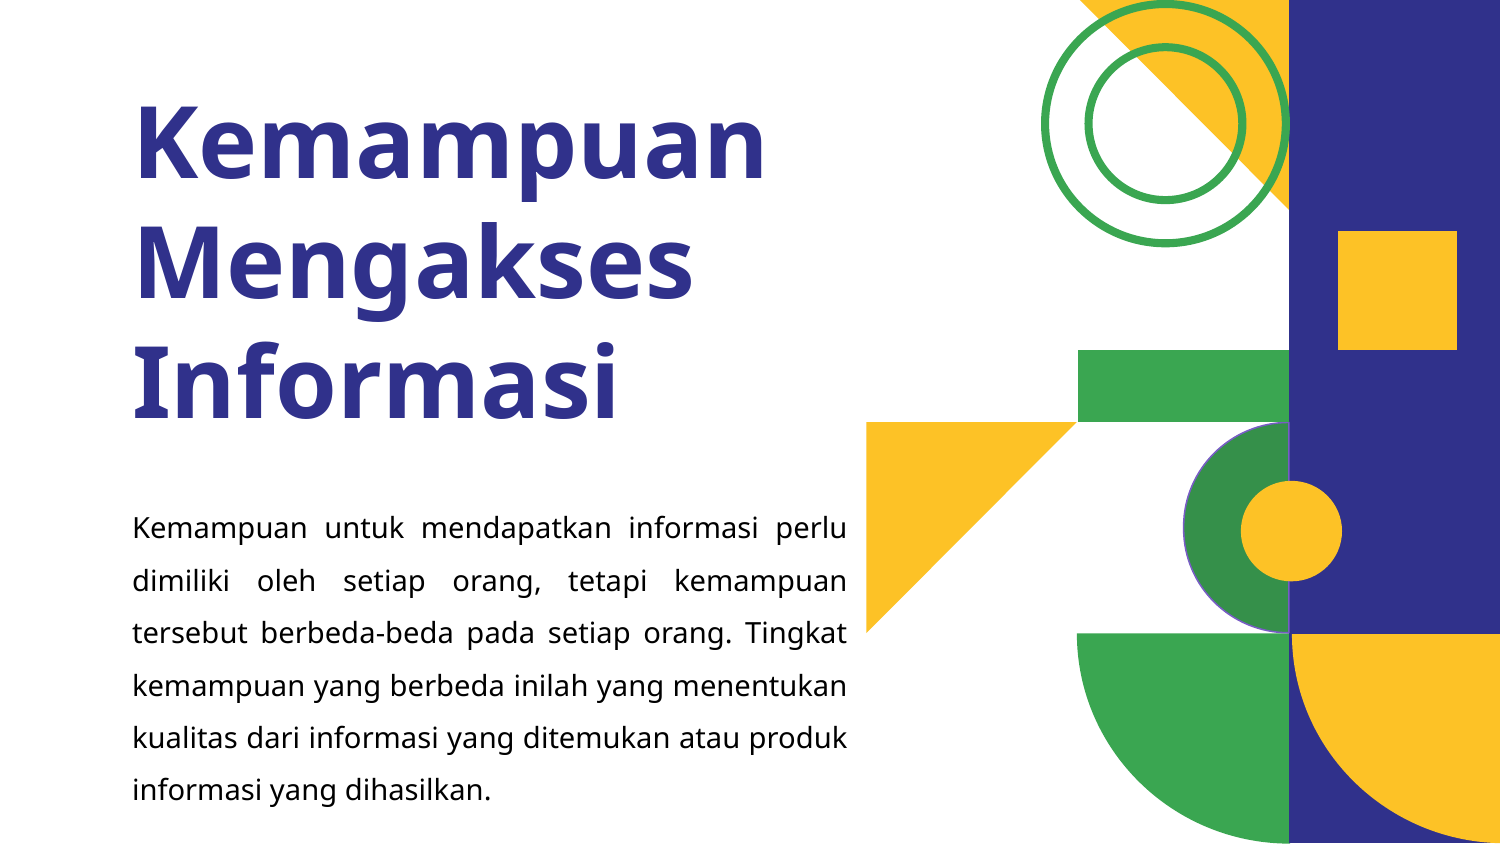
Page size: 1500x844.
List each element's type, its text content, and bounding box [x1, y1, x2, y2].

title Kemampuan Mengakses Informasi [116, 219, 841, 454]
list Kemampuan untuk mendapatkan informasi perlu dimiliki oleh setiap orang, tetapi kemampuan tersebut berbeda-beda pada setiap orang. Tingkat kemampuan yang berbeda inilah yang menentukan kualitas dari informasi yang ditemukan atau produk informasi yang dihasilkan. [116, 476, 863, 658]
